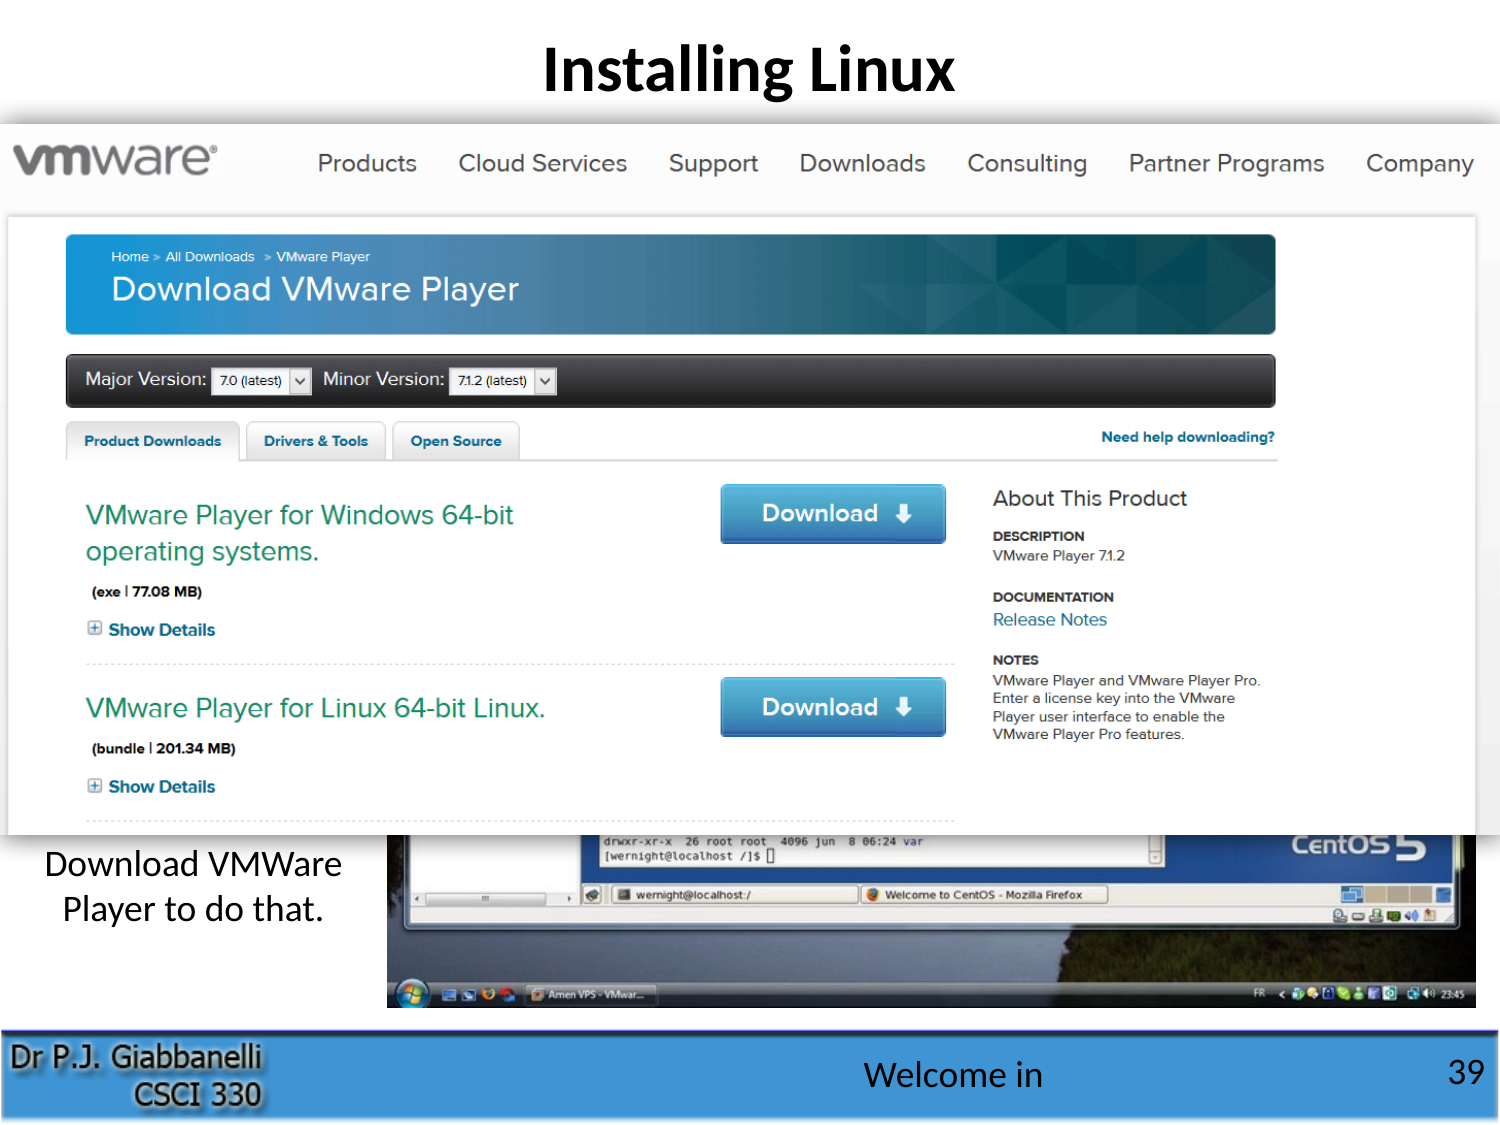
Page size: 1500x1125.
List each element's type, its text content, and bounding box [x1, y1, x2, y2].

text_box Installing Linux [0, 17, 1500, 113]
picture [0, 1026, 1500, 1125]
text_box Download VMWare Player to do that. [0, 853, 382, 937]
picture [0, 124, 1500, 1008]
